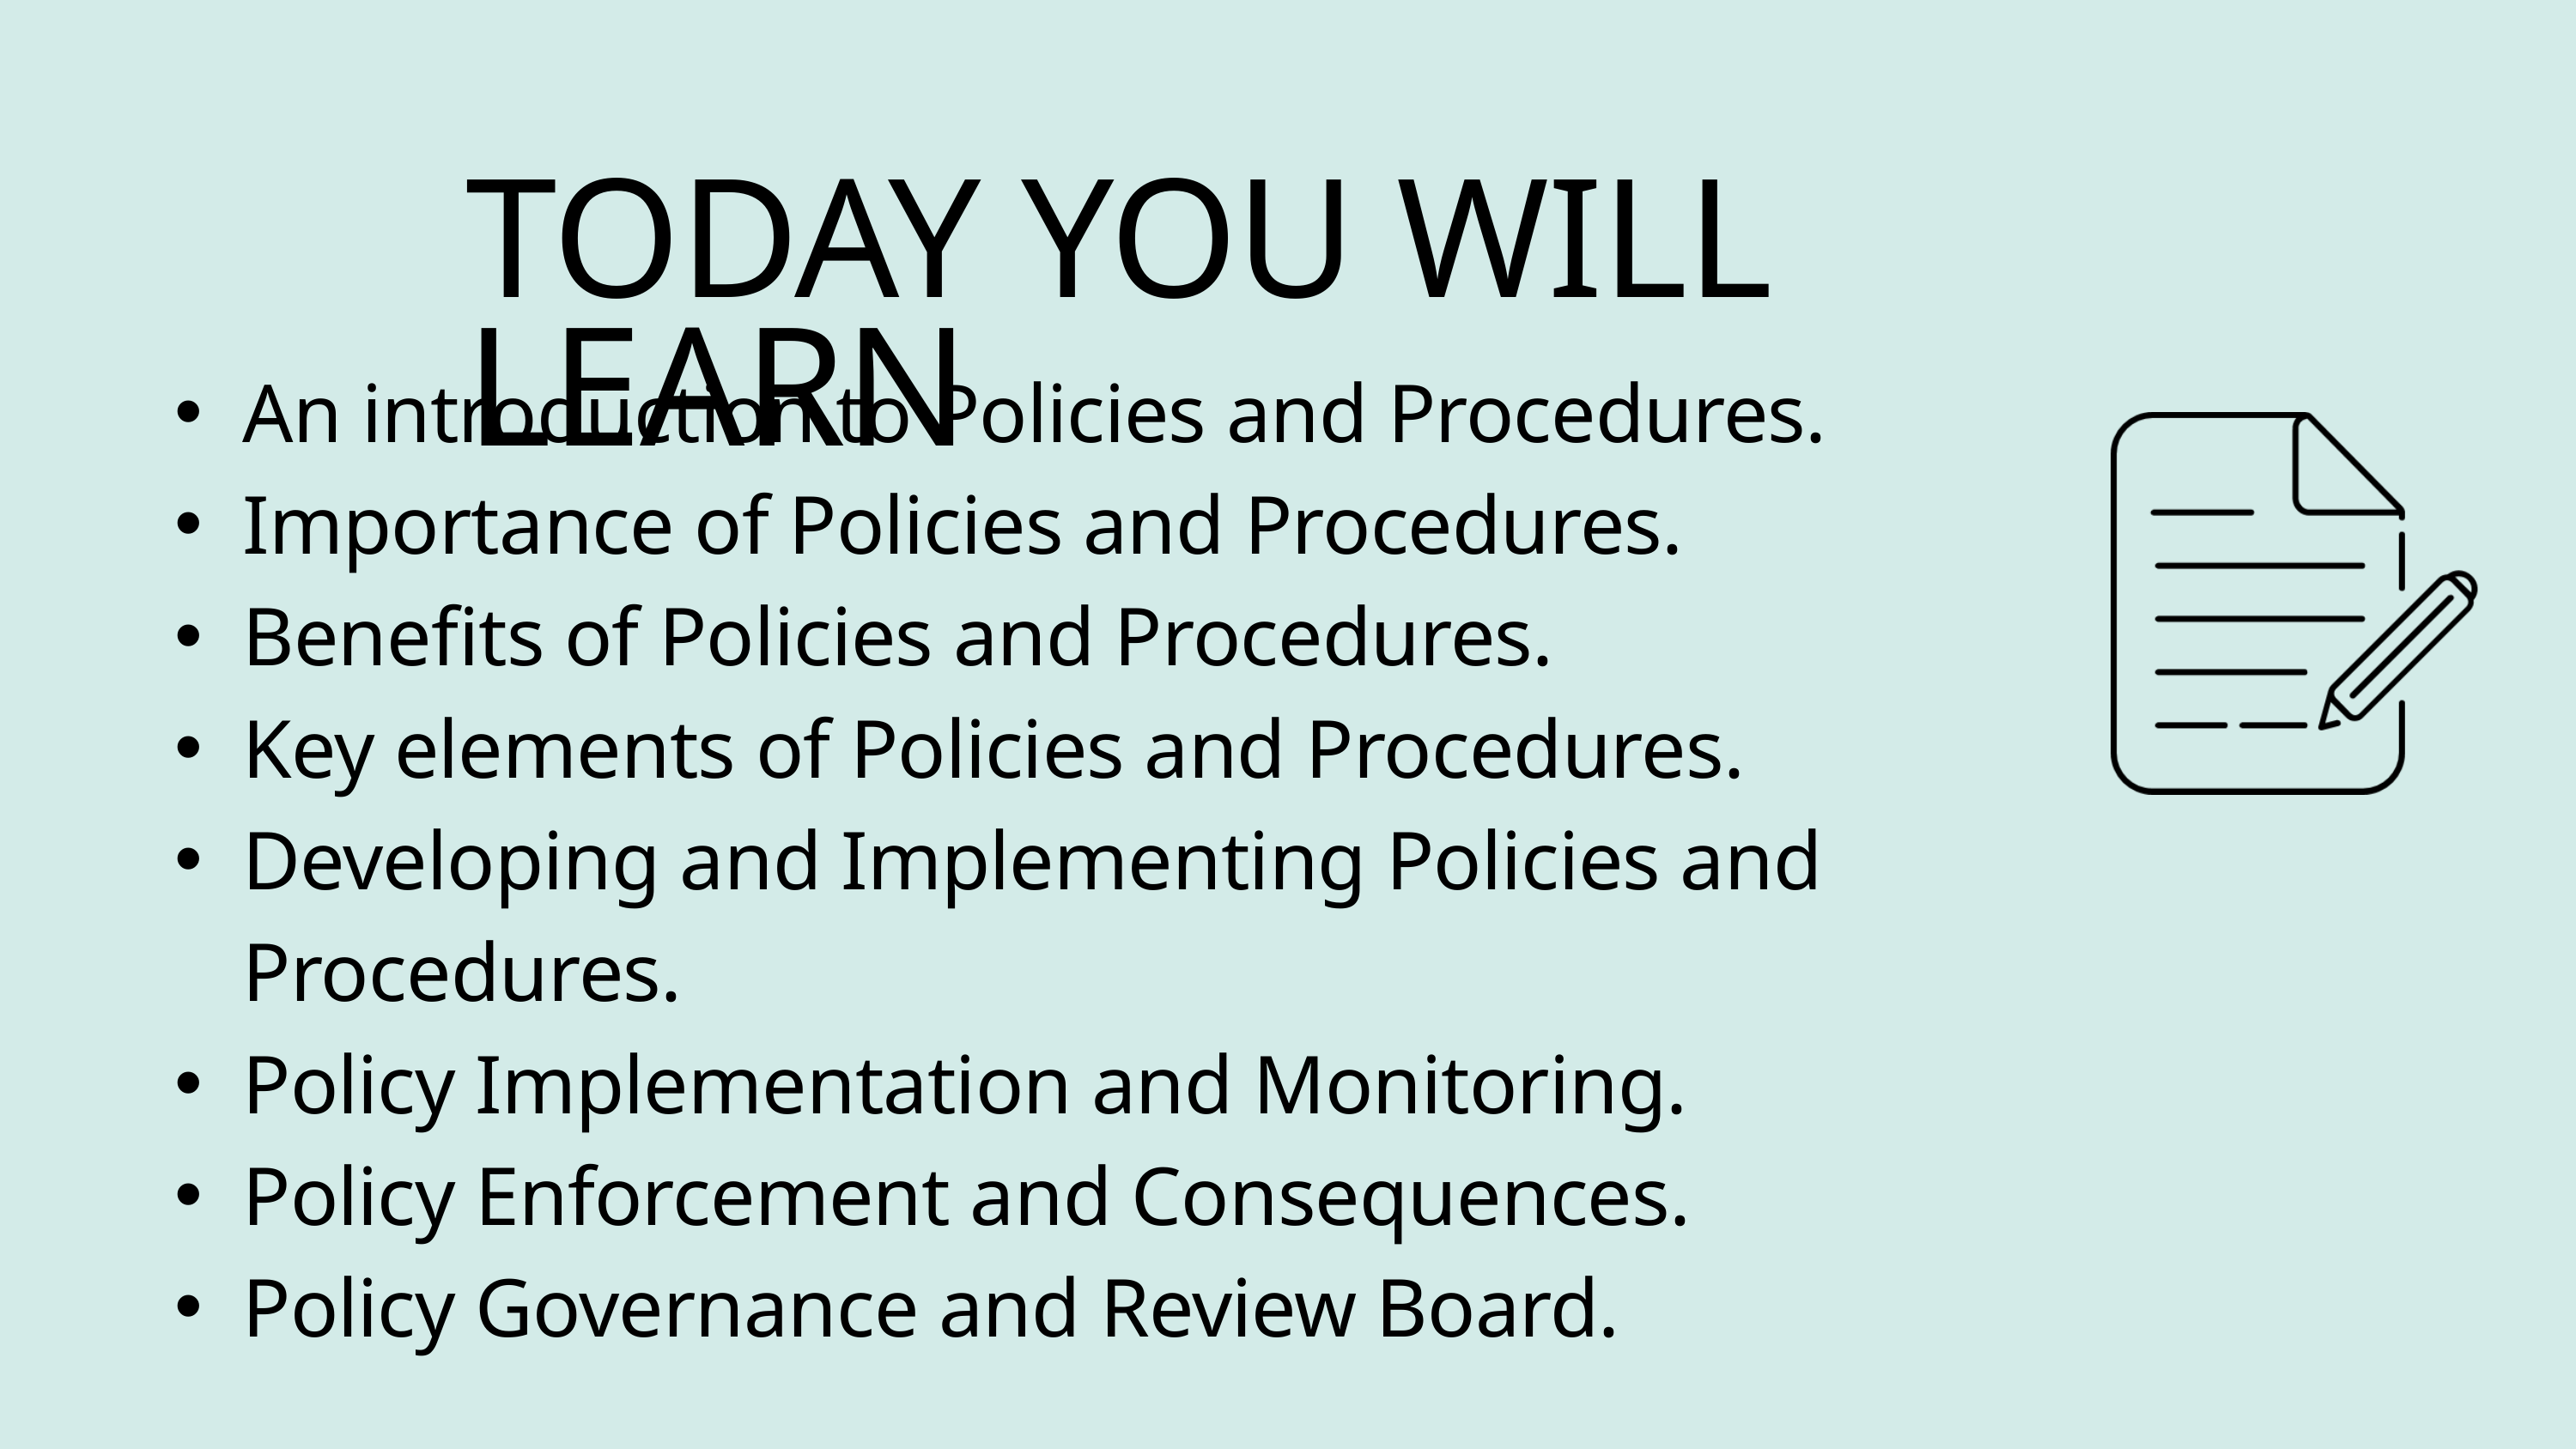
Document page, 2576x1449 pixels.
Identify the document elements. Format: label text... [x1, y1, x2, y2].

text_box An introduction to Policies and Procedures. Importance of Policies and Procedures. Benefits of Policies and Procedures. Key elements of Policies and Procedures. Developing and Implementing Policies and Procedures. Policy Implementation and Monitoring. Policy Enforcement and Consequences. Policy Governance and Review Board. [106, 346, 2214, 1354]
text_box TODAY YOU WILL LEARN [465, 182, 2111, 479]
text_box [2110, 412, 2481, 795]
